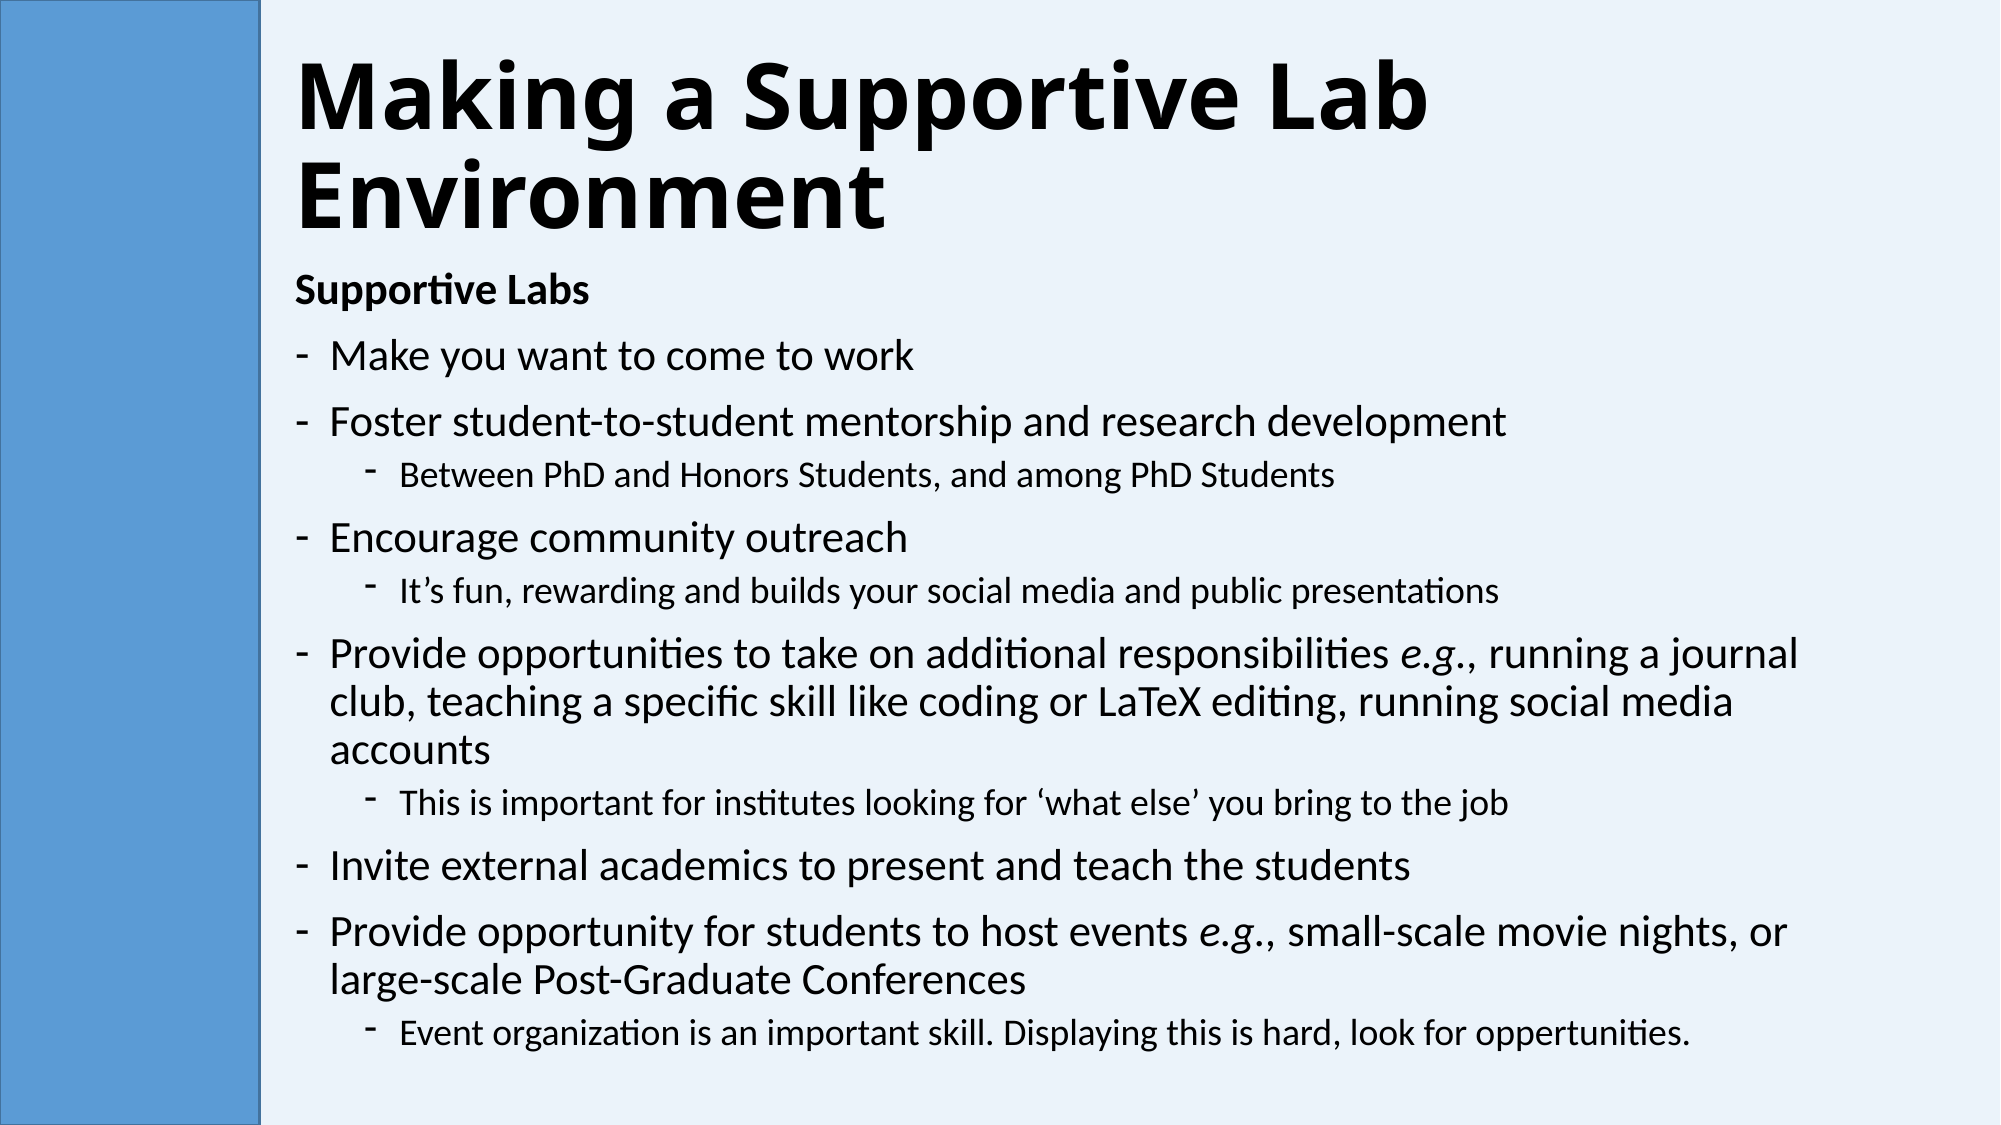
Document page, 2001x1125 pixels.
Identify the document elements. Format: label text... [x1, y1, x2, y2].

list Supportive Labs Make you want to come to work Foster student-to-student mentorship and research development Between PhD and Honors Students, and among PhD Students Encourage community outreach It’s fun, rewarding and builds your social media and public presentations Provide opportunities to take on additional responsibilities e.g., running a journal club, teaching a specific skill like coding or LaTeX editing, running social media accounts This is important for institutes looking for ‘what else’ you bring to the job Invite external academics to present and teach the students Provide opportunity for students to host events e.g., small-scale movie nights, or large-scale Post-Graduate Conferences Event organization is an important skill. Displaying this is hard, look for oppertunities. [279, 258, 1883, 1070]
text_box [0, 0, 261, 1125]
title Making a Supportive Lab Environment [279, 41, 2000, 259]
